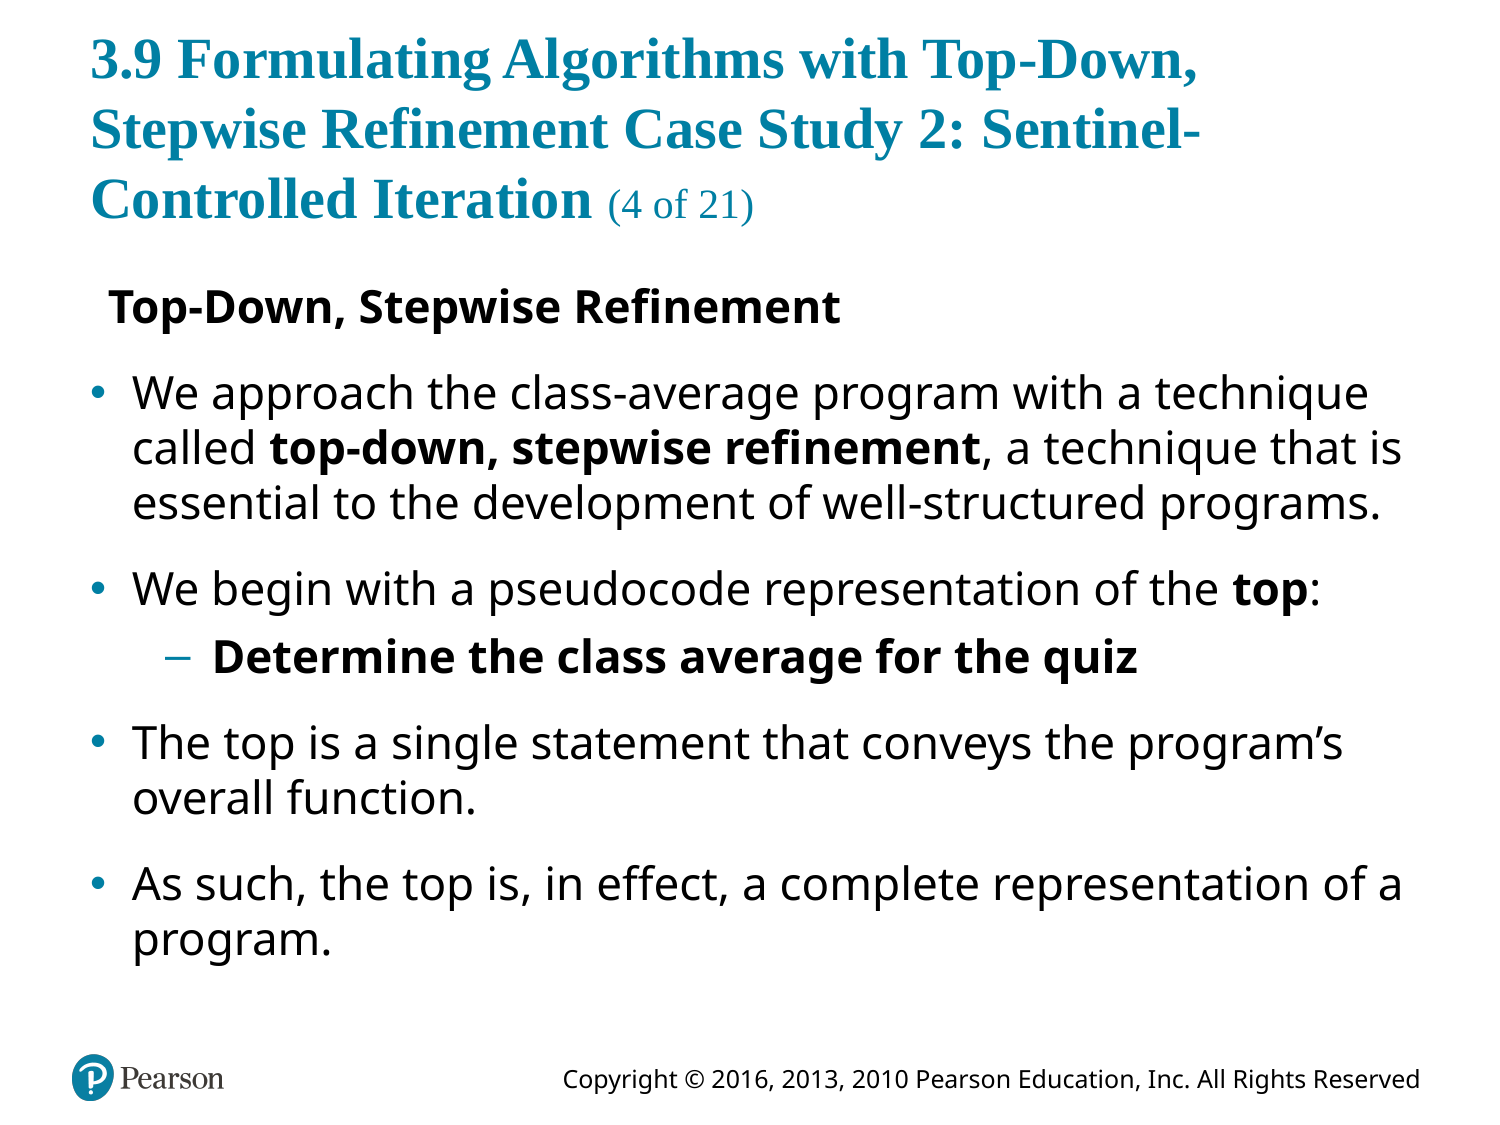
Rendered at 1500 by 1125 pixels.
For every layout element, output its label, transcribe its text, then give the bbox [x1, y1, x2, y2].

picture [80, 1063, 106, 1088]
picture [72, 1054, 88, 1070]
title 3.9 Formulating Algorithms with Top-Down, Stepwise Refinement Case Study 2: Sentinel-Controlled Iteration (4 of 21) [75, 35, 1425, 216]
list Top-Down, Stepwise Refinement We approach the class-average program with a technique called top-down, stepwise refinement, a technique that is essential to the development of well-structured programs. We begin with a pseudocode representation of the top: Determine the class average for the quiz The top is a single statement that conveys the program’s overall function. As such, the top is, in effect, a complete representation of a program. [75, 262, 1425, 980]
picture [72, 1087, 83, 1101]
picture [98, 1054, 224, 1101]
